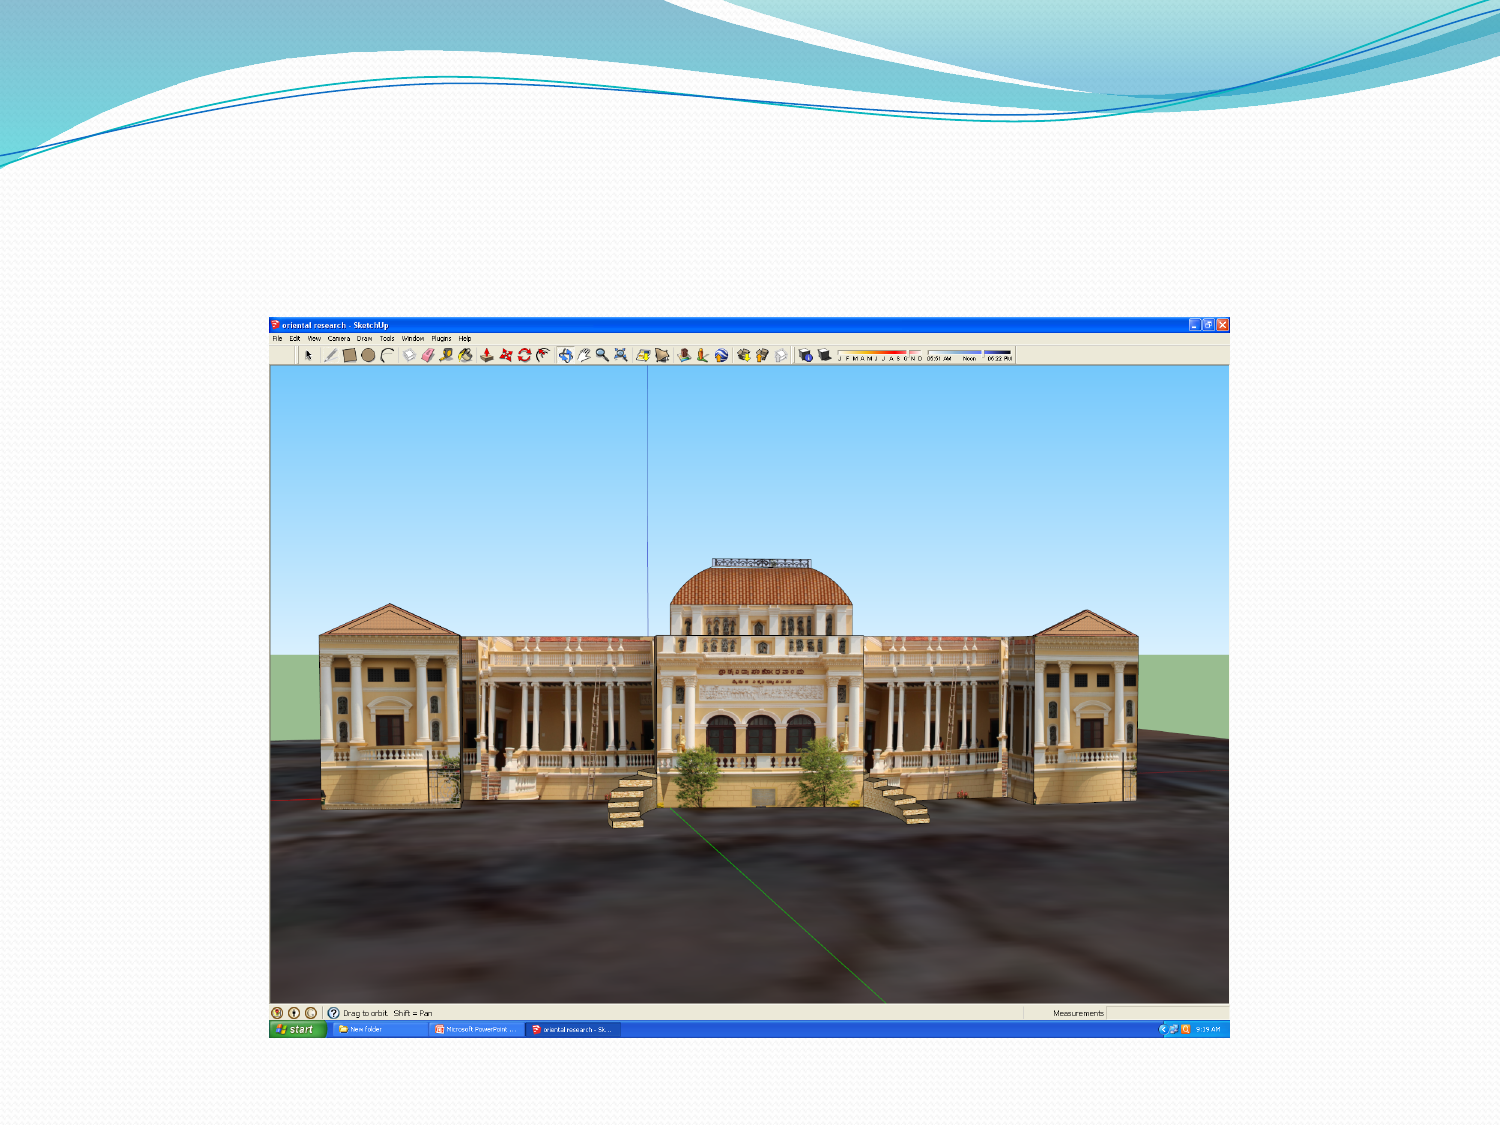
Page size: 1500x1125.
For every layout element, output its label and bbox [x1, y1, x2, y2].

list [269, 317, 1231, 1038]
